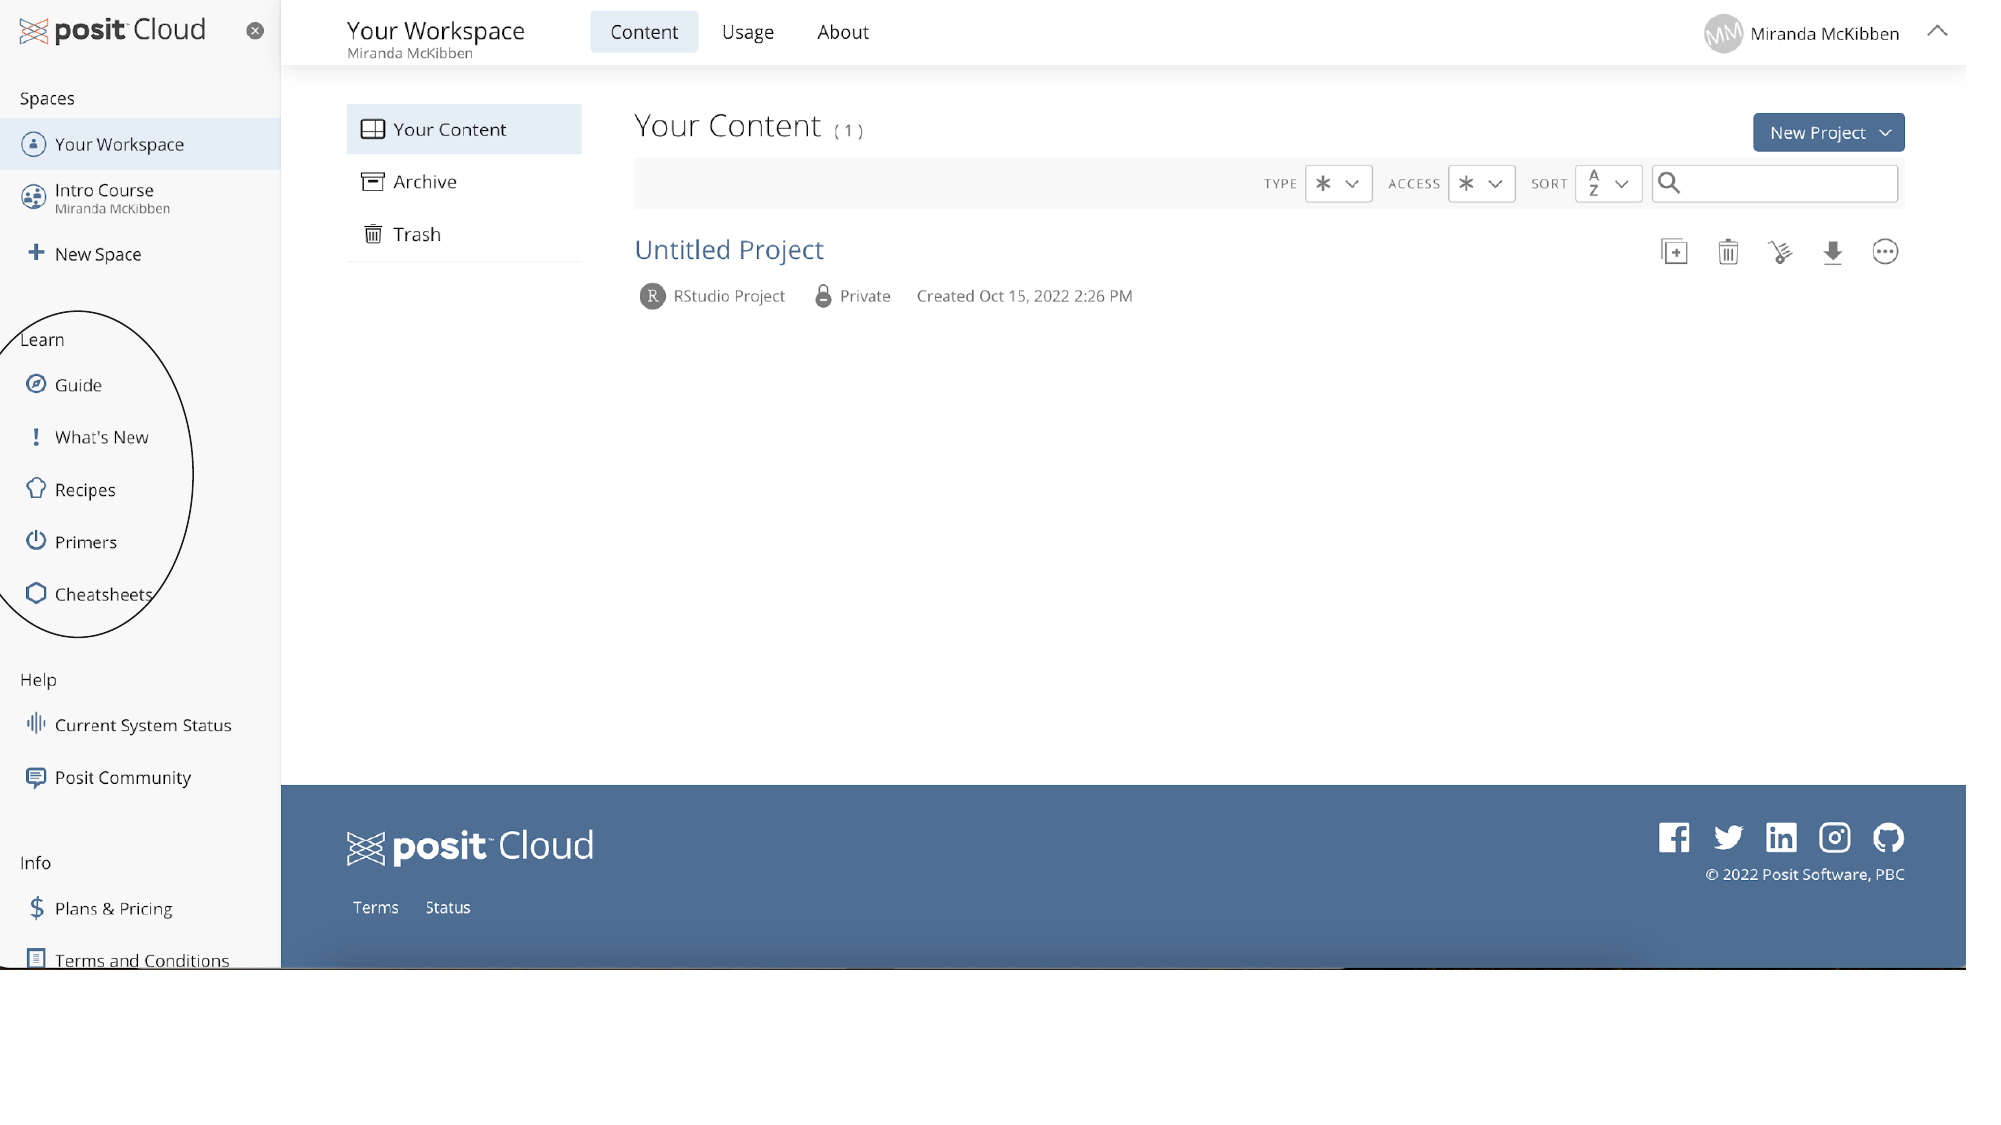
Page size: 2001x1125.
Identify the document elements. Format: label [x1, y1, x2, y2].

list [0, 0, 1966, 970]
